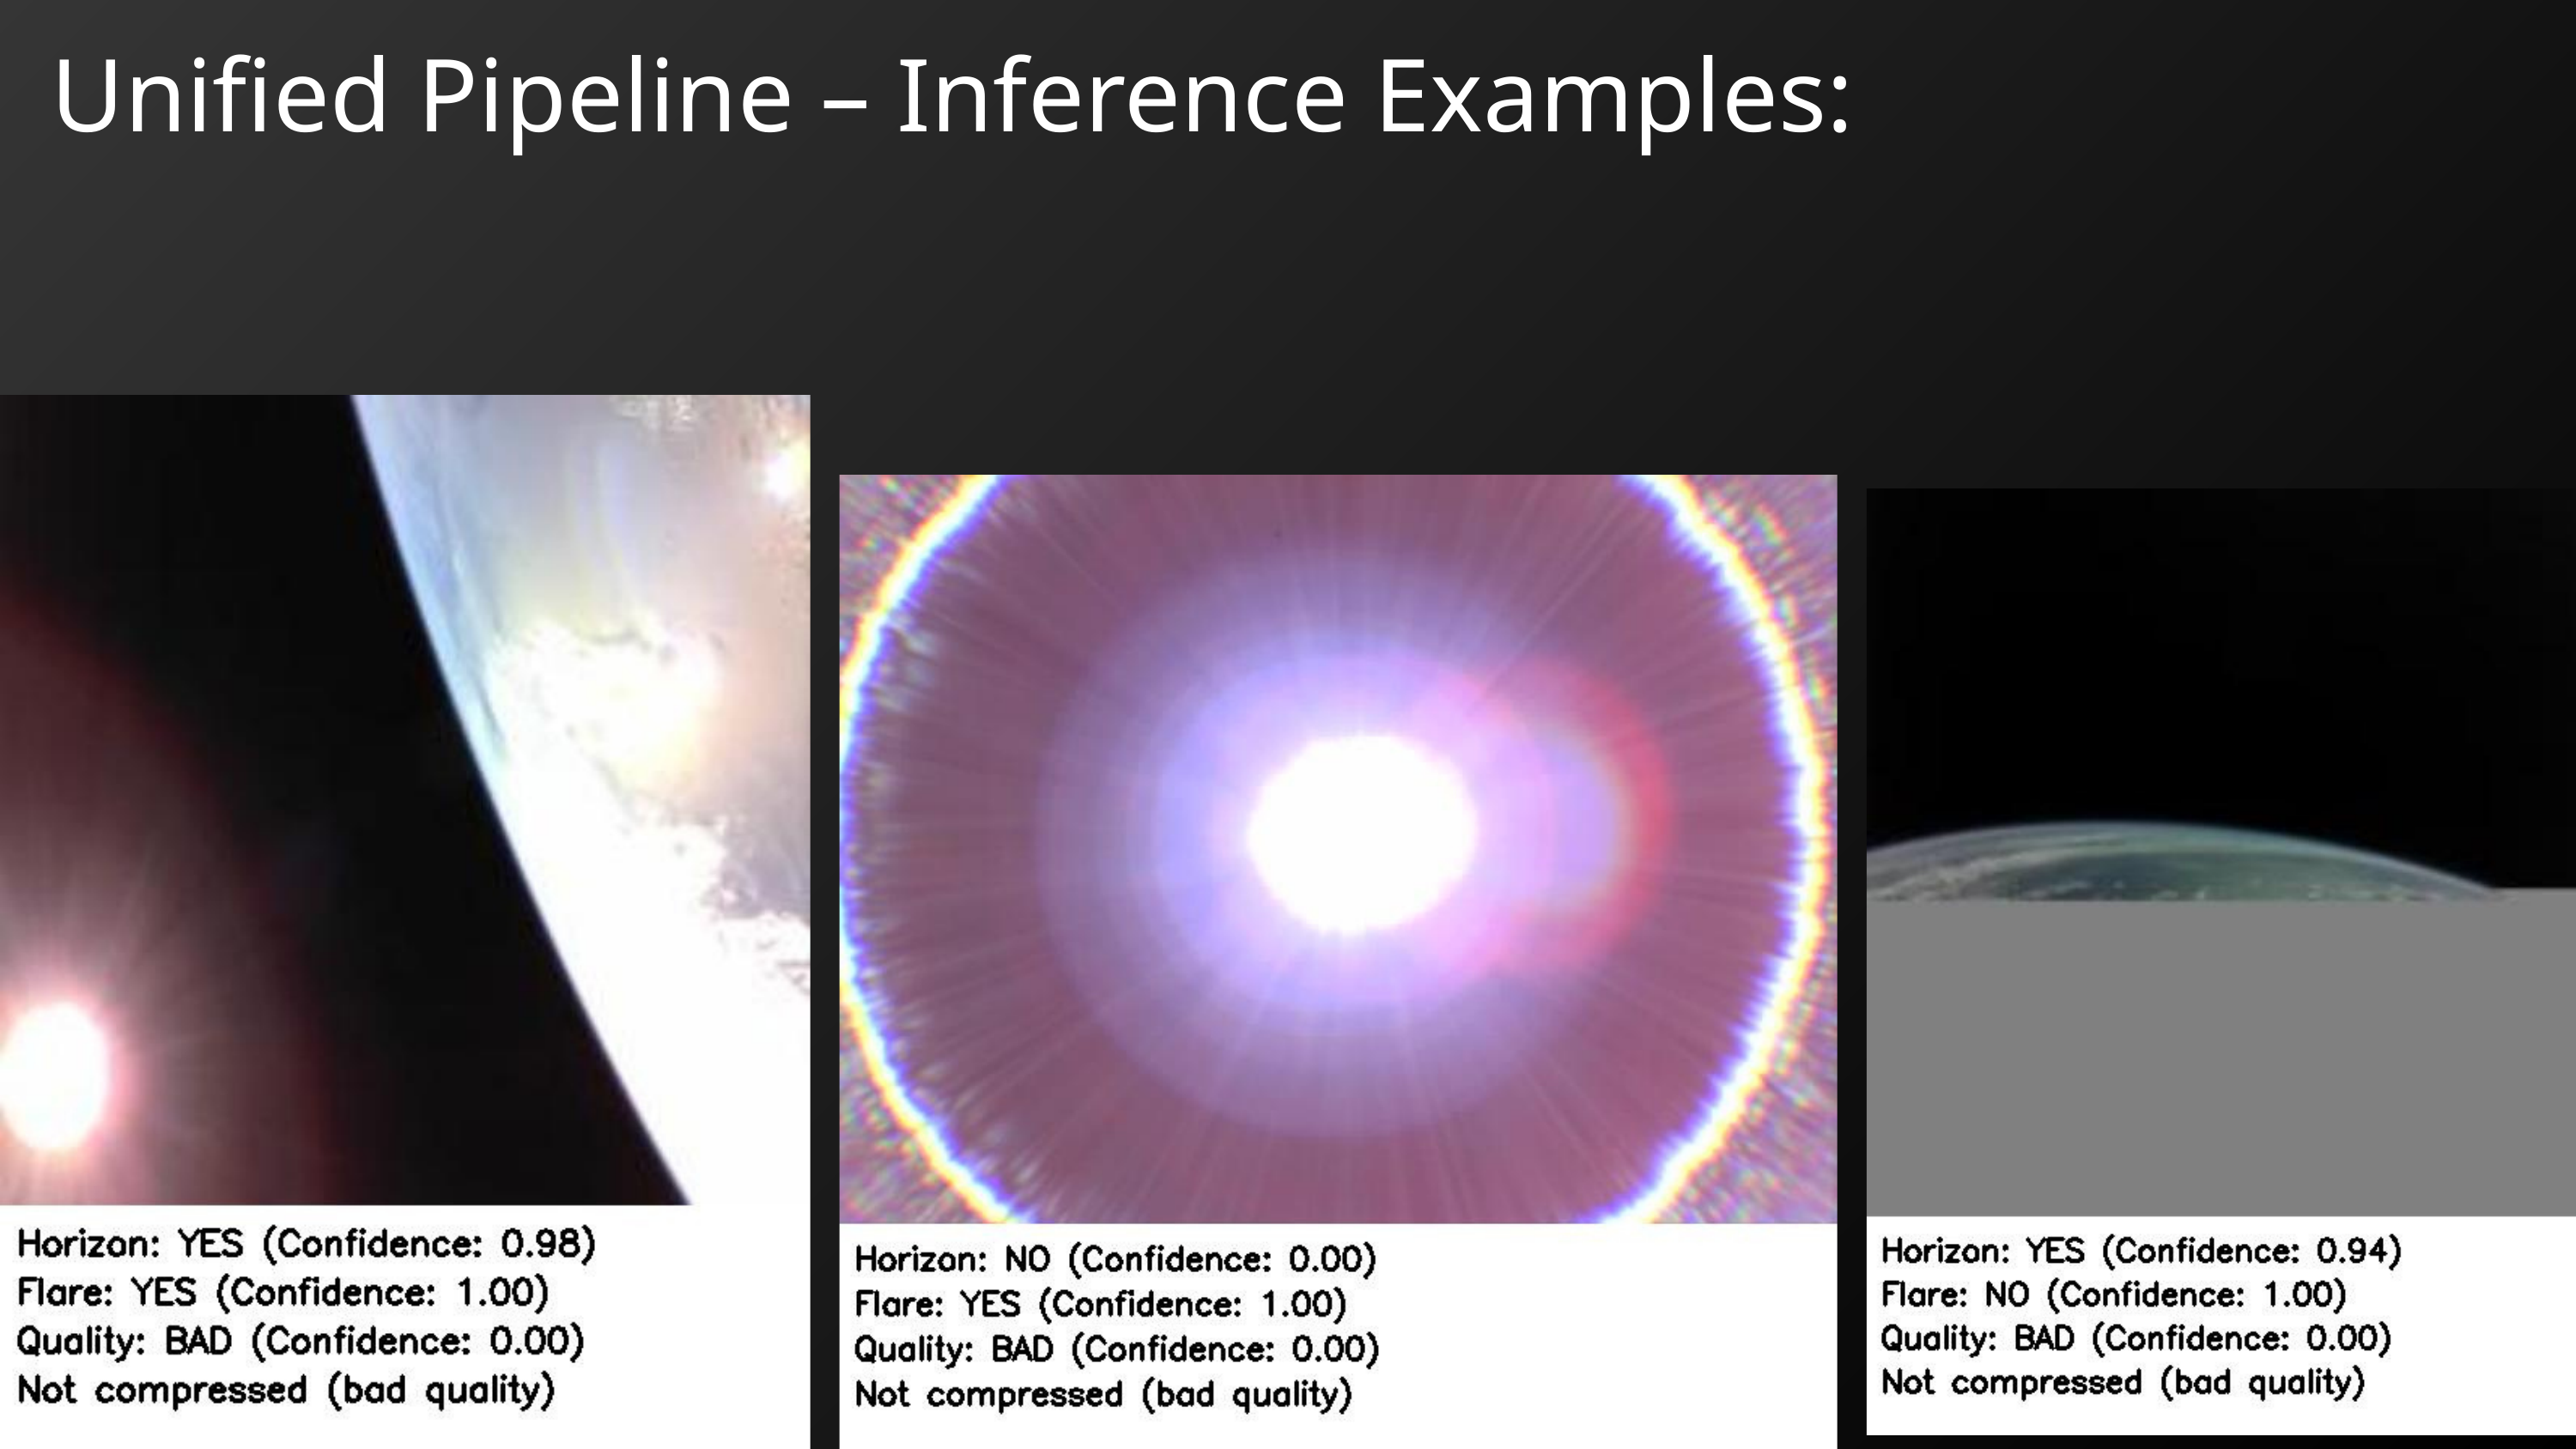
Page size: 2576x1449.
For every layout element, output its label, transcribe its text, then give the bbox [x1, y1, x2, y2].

text_box [1866, 488, 2576, 1435]
text_box [839, 475, 1838, 1449]
text_box Unified Pipeline – Inference Examples: [0, 11, 1907, 153]
text_box [0, 395, 811, 1449]
